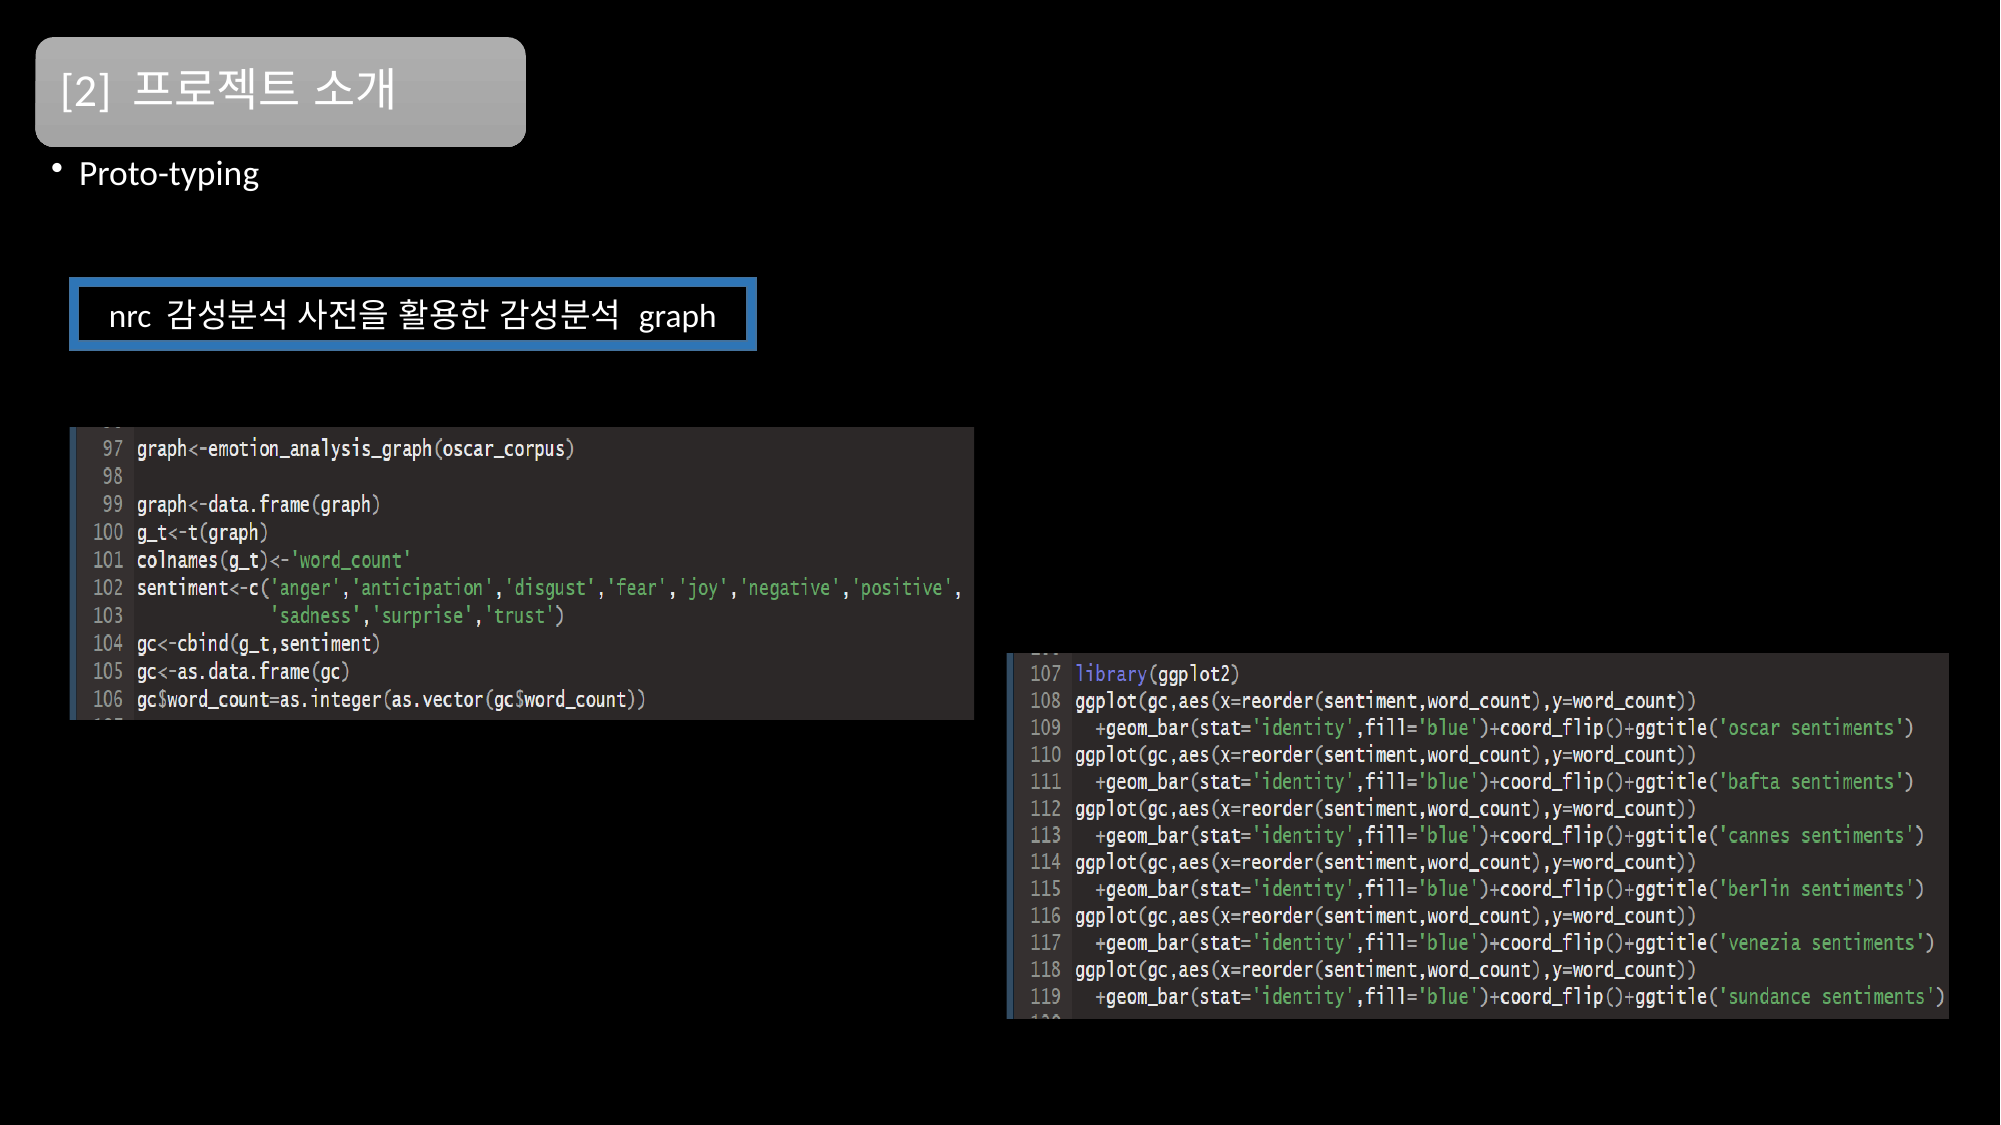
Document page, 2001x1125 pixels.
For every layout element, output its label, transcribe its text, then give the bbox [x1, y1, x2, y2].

text_box nrc 감성분석 사전을 활용한 감성분석 graph [68, 276, 757, 351]
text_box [35, 37, 526, 214]
picture [69, 427, 975, 720]
picture [1006, 652, 1949, 1019]
